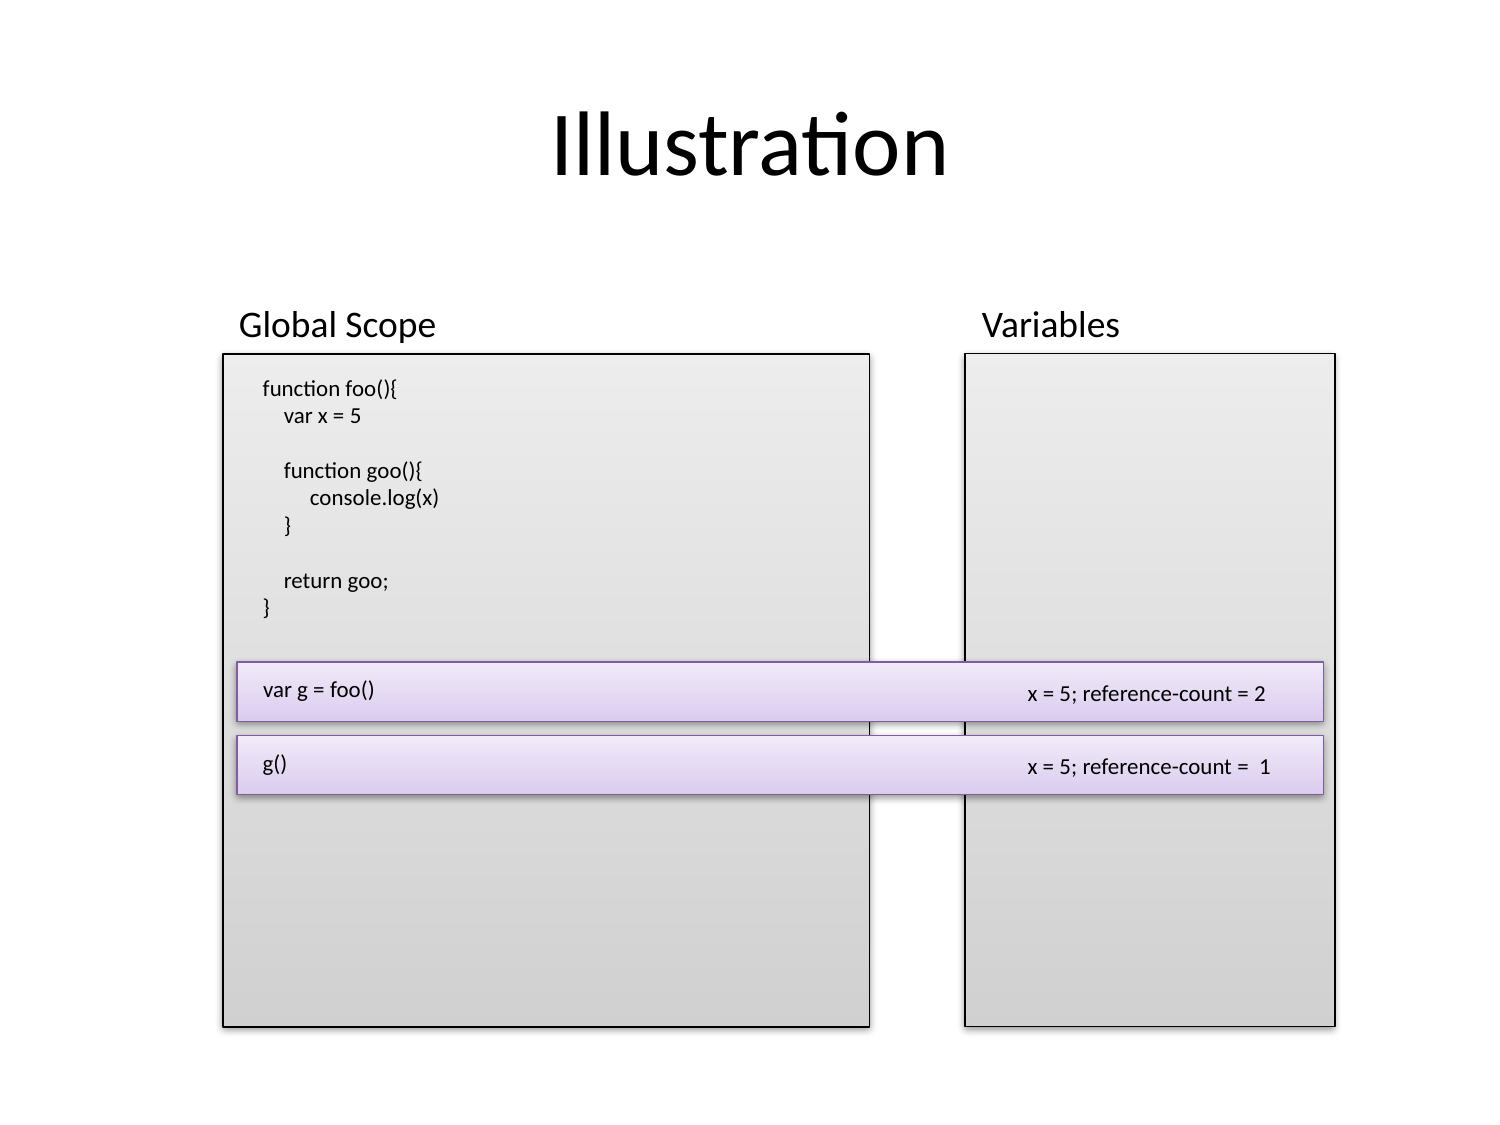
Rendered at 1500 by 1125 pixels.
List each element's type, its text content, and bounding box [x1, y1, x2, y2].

title Illustration [75, 45, 1425, 233]
text_box x = 5; reference-count = 1 [1012, 744, 1287, 787]
text_box function foo(){ var x = 5 function goo(){ console.log(x) } return goo; } [247, 365, 455, 628]
text_box g() [247, 740, 303, 784]
text_box Global Scope [224, 292, 452, 353]
text_box [222, 353, 870, 1028]
text_box [236, 661, 1324, 722]
text_box [236, 735, 1324, 795]
text_box [964, 353, 1336, 1027]
text_box Variables [967, 292, 1136, 353]
text_box x = 5; reference-count = 2 [1012, 671, 1282, 714]
text_box var g = foo() [248, 667, 391, 710]
